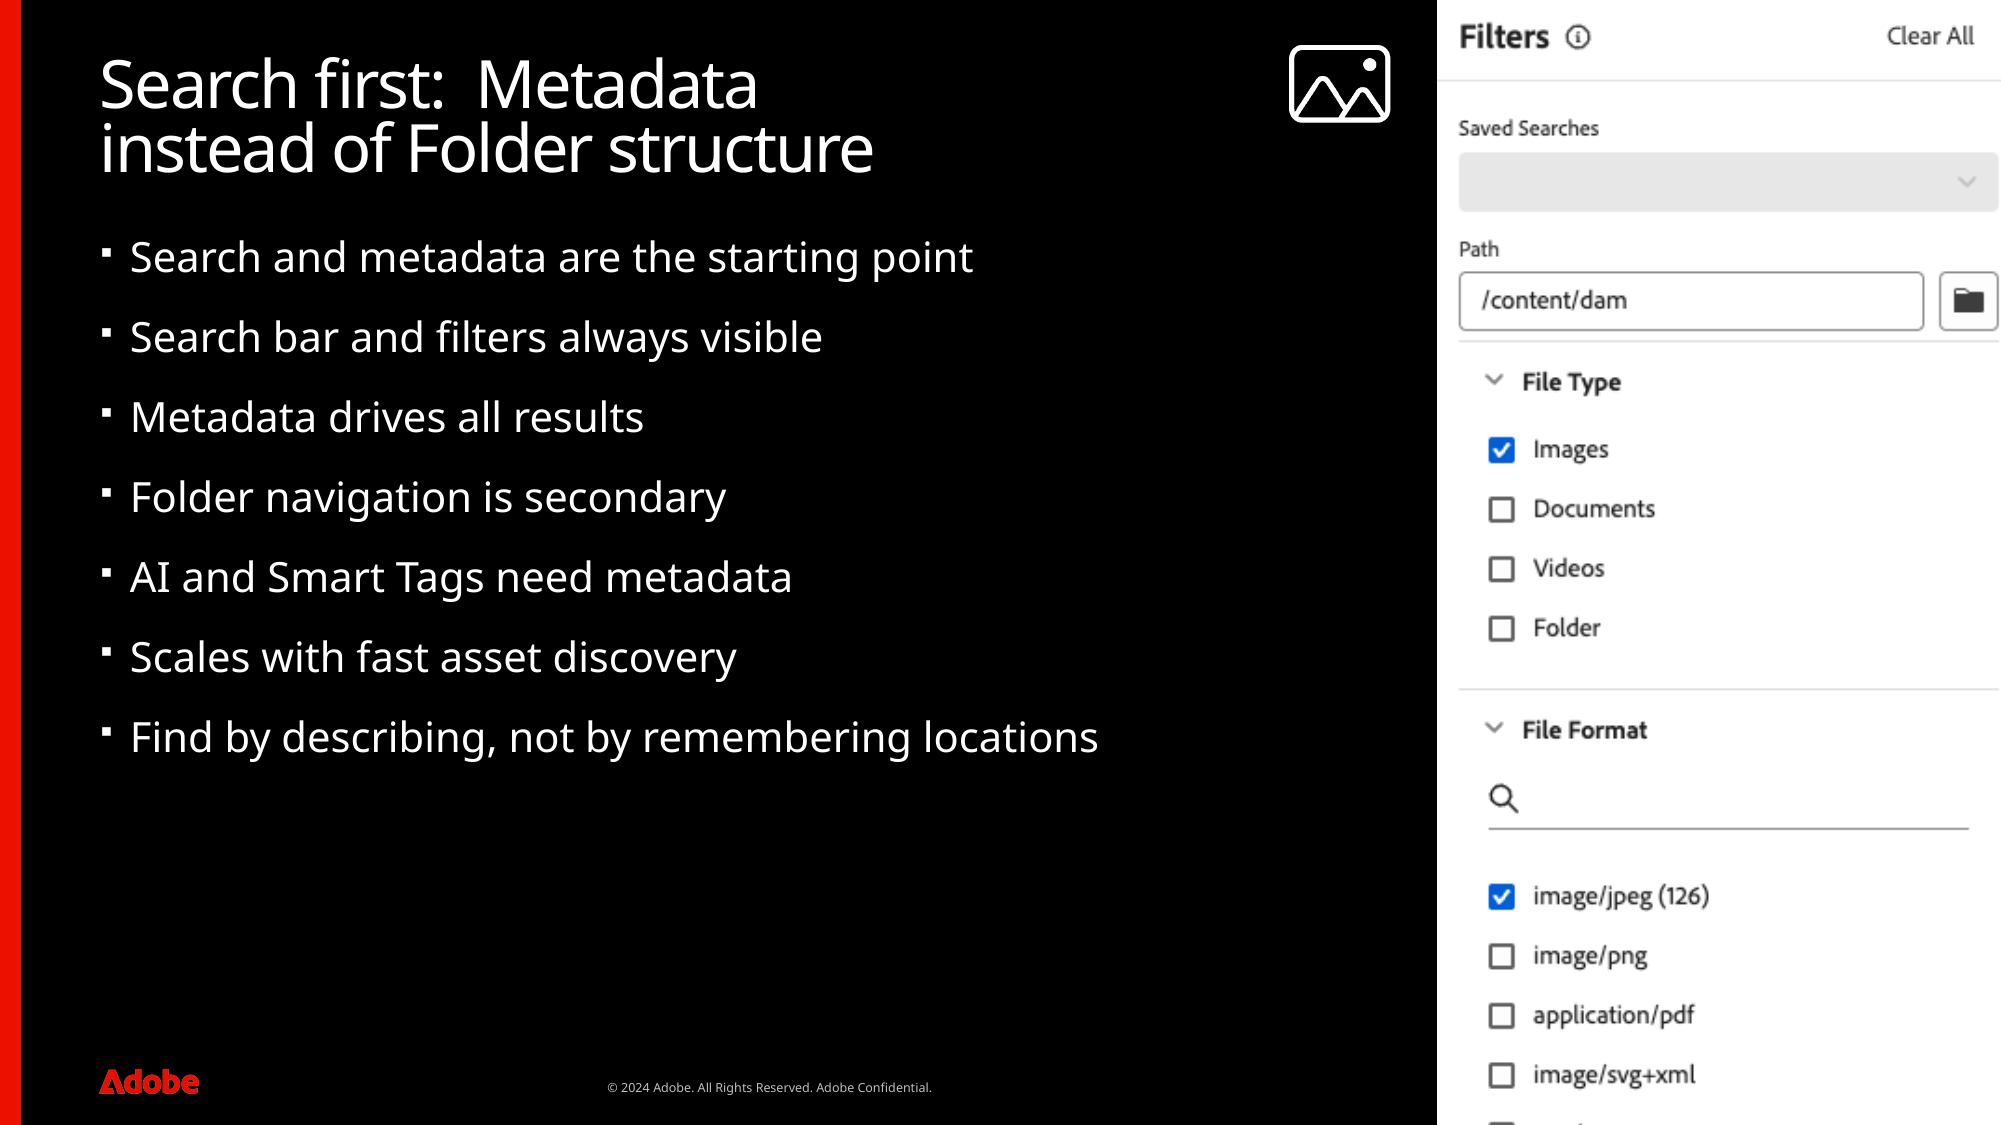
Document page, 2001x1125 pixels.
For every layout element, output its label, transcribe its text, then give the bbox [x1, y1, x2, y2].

title Search first: Metadata instead of Folder structure [99, 43, 910, 199]
list Search and metadata are the starting point Search bar and filters always visible Metadata drives all results Folder navigation is secondary AI and Smart Tags need metadata Scales with fast asset discovery Find by describing, not by remembering locations [99, 218, 1231, 1038]
picture [99, 1069, 199, 1094]
picture [1277, 0, 2001, 1125]
